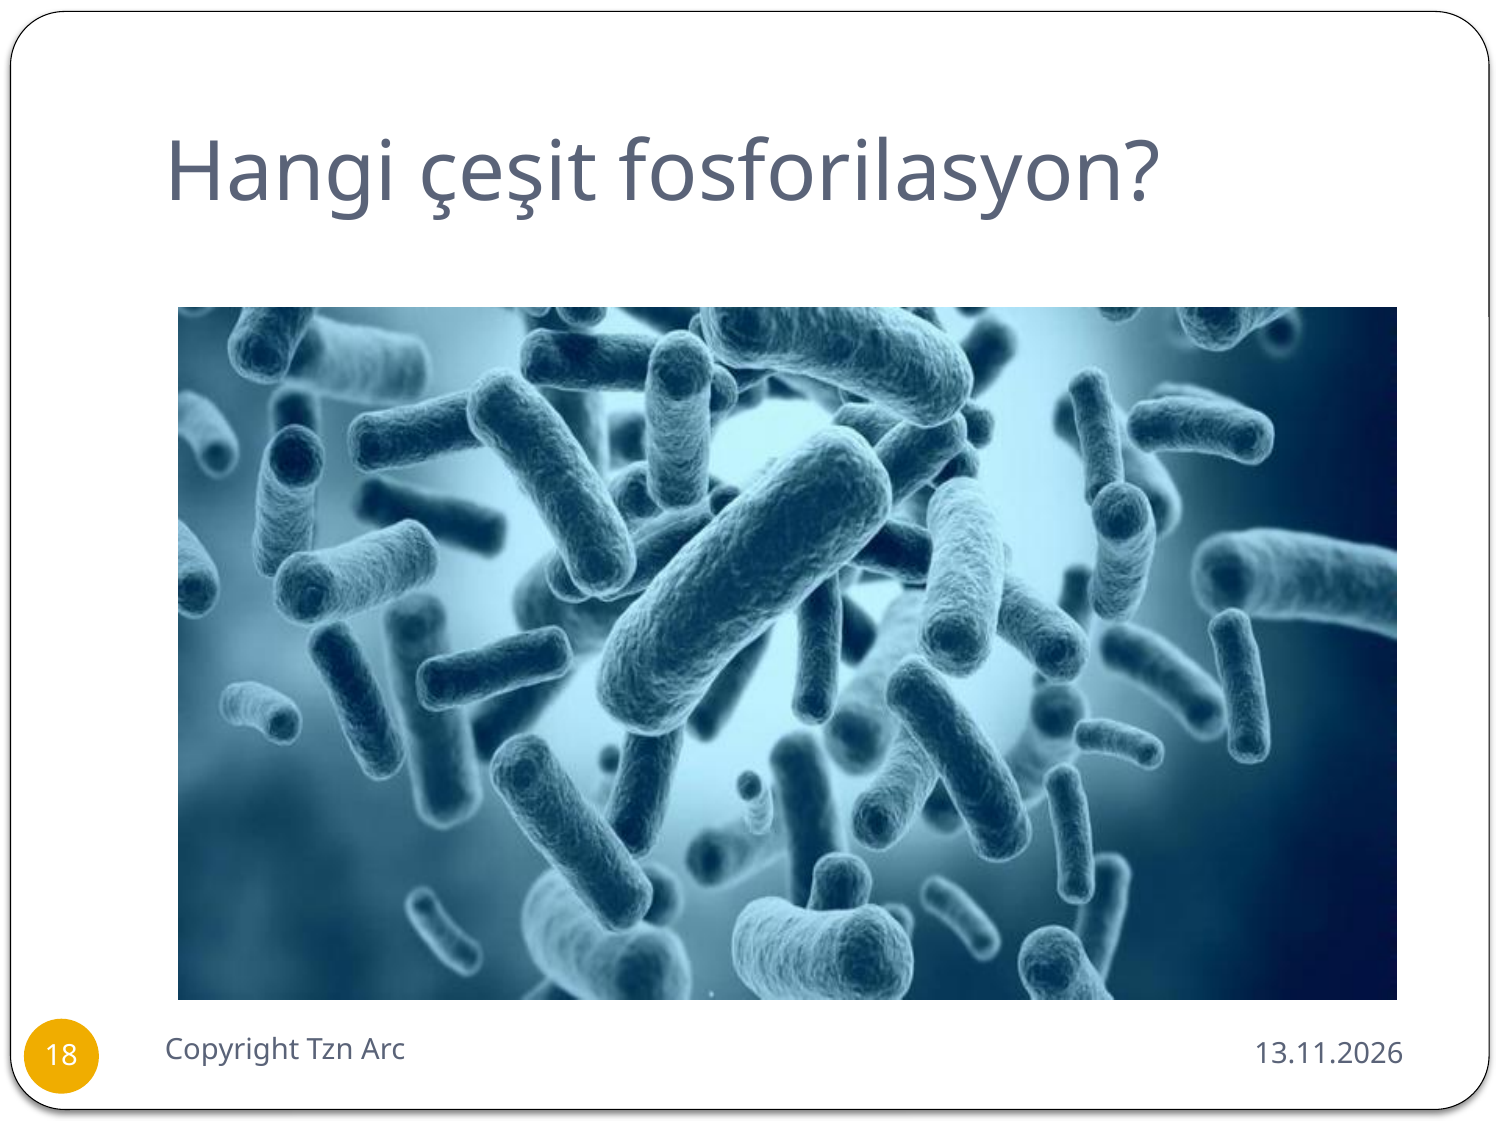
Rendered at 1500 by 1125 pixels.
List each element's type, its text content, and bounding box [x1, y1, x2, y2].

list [177, 307, 1398, 1000]
footer Copyright Tzn Arc [150, 1012, 800, 1088]
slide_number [1012, 1015, 1419, 1094]
slide_number 18 [23, 1018, 99, 1094]
title Hangi çeşit fosforilasyon? [150, 45, 1425, 233]
